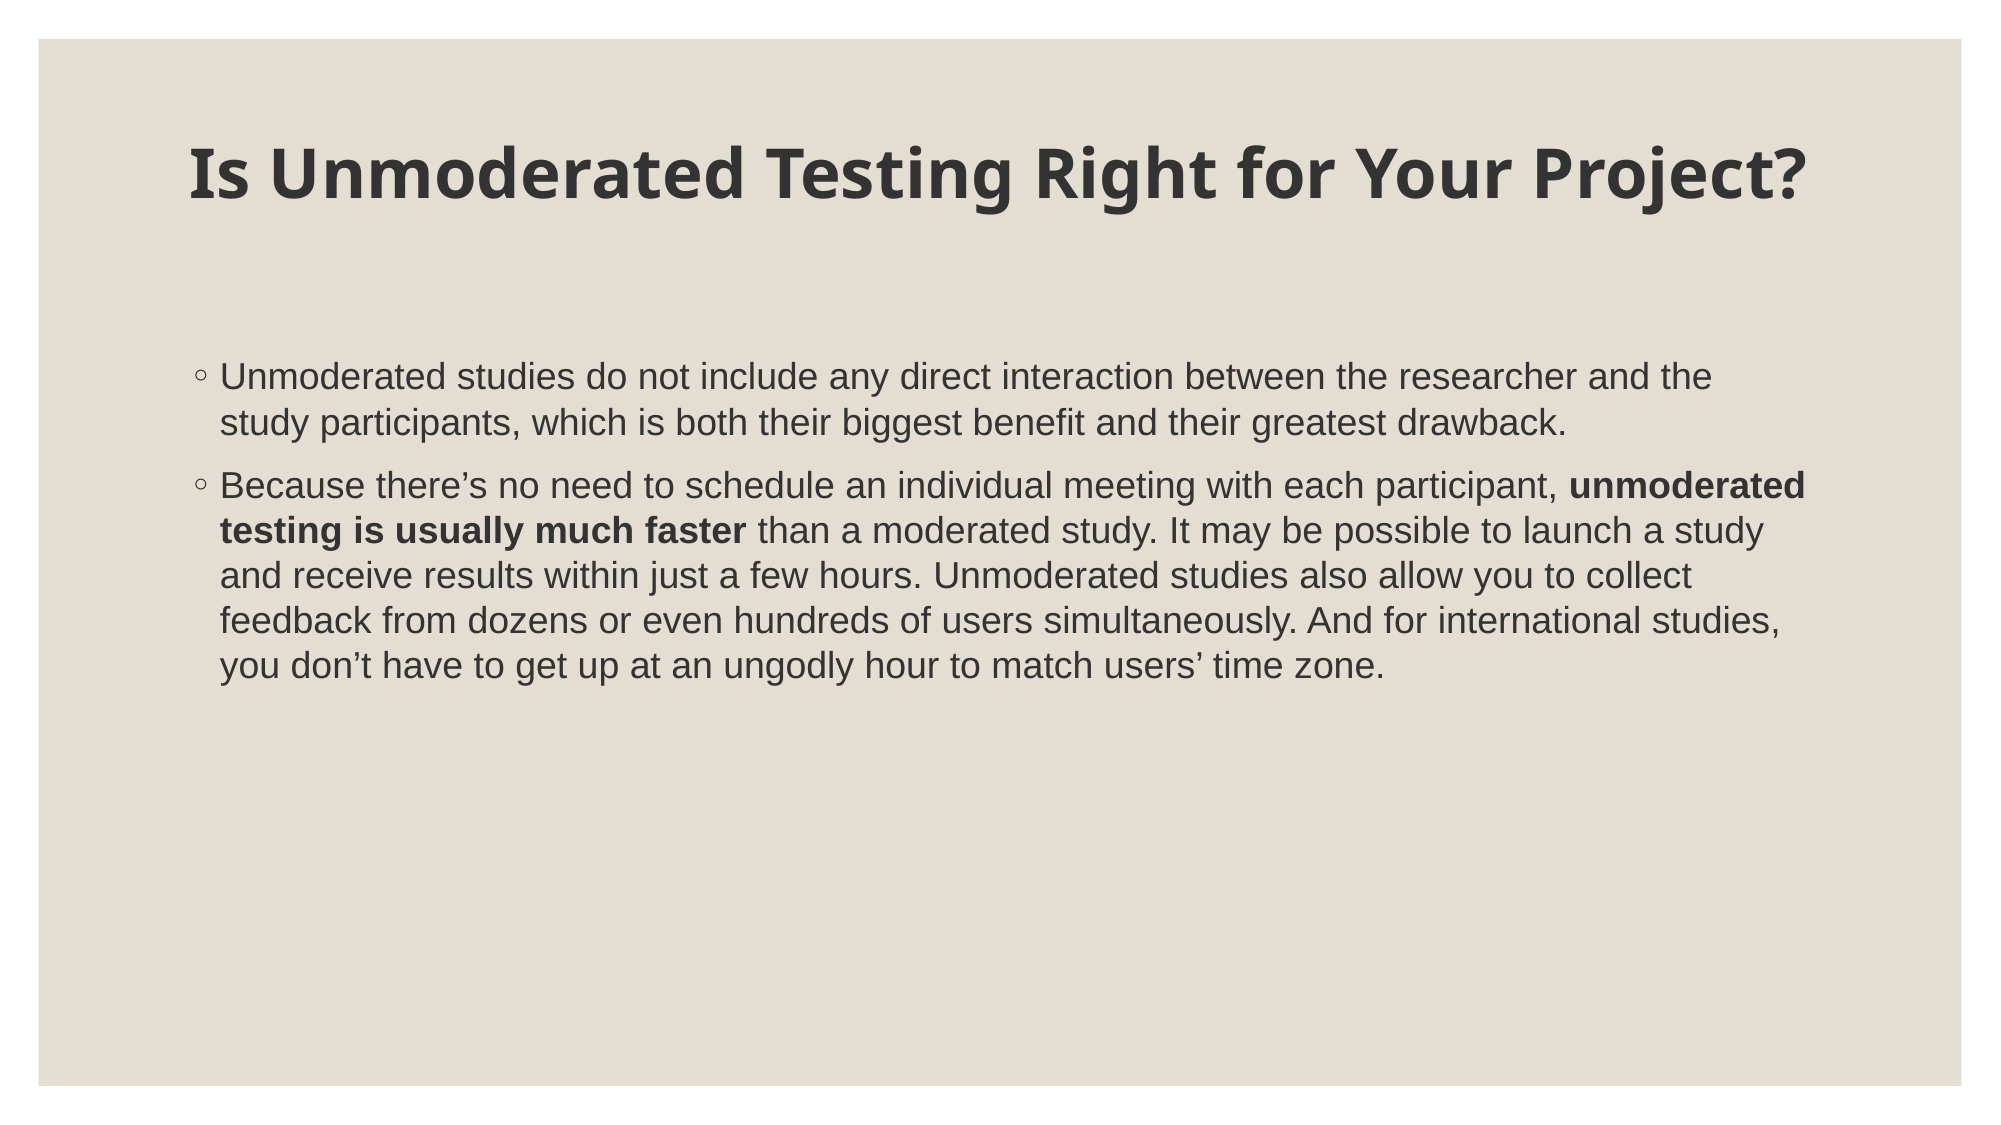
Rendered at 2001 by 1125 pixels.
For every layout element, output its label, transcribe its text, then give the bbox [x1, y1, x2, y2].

list Unmoderated studies do not include any direct interaction between the researcher and the study participants, which is both their biggest benefit and their greatest drawback. Because there’s no need to schedule an individual meeting with each participant, unmoderated testing is usually much faster than a moderated study. It may be possible to launch a study and receive results within just a few hours. Unmoderated studies also allow you to collect feedback from dozens or even hundreds of users simultaneously. And for international studies, you don’t have to get up at an ungodly hour to match users’ time zone. [174, 345, 1825, 990]
title Is Unmoderated Testing Right for Your Project? [174, 105, 1825, 331]
